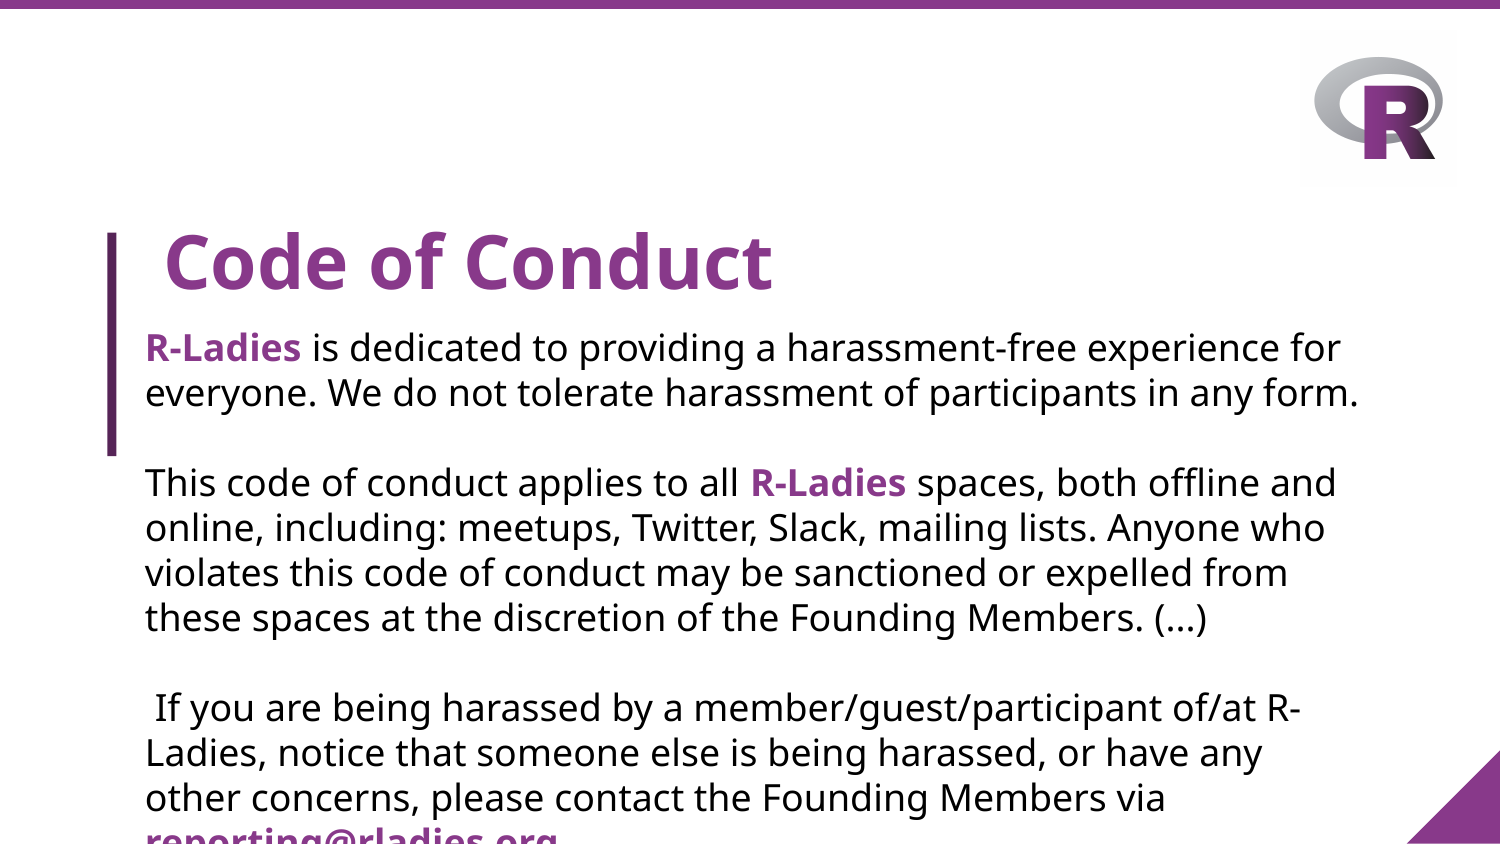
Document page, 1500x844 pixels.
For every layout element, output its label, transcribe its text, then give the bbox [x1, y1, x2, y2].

picture [1300, 30, 1457, 187]
title Code of Conduct [148, 199, 909, 309]
subtitle R-Ladies is dedicated to providing a harassment-free experience for everyone. We do not tolerate harassment of participants in any form. This code of conduct applies to all R-Ladies spaces, both offline and online, including: meetups, Twitter, Slack, mailing lists. Anyone who violates this code of conduct may be sanctioned or expelled from these spaces at the discretion of the Founding Members. (...) If you are being harassed by a member/guest/participant of/at R-Ladies, notice that someone else is being harassed, or have any other concerns, please contact the Founding Members via reporting@rladies.org [129, 309, 1382, 439]
